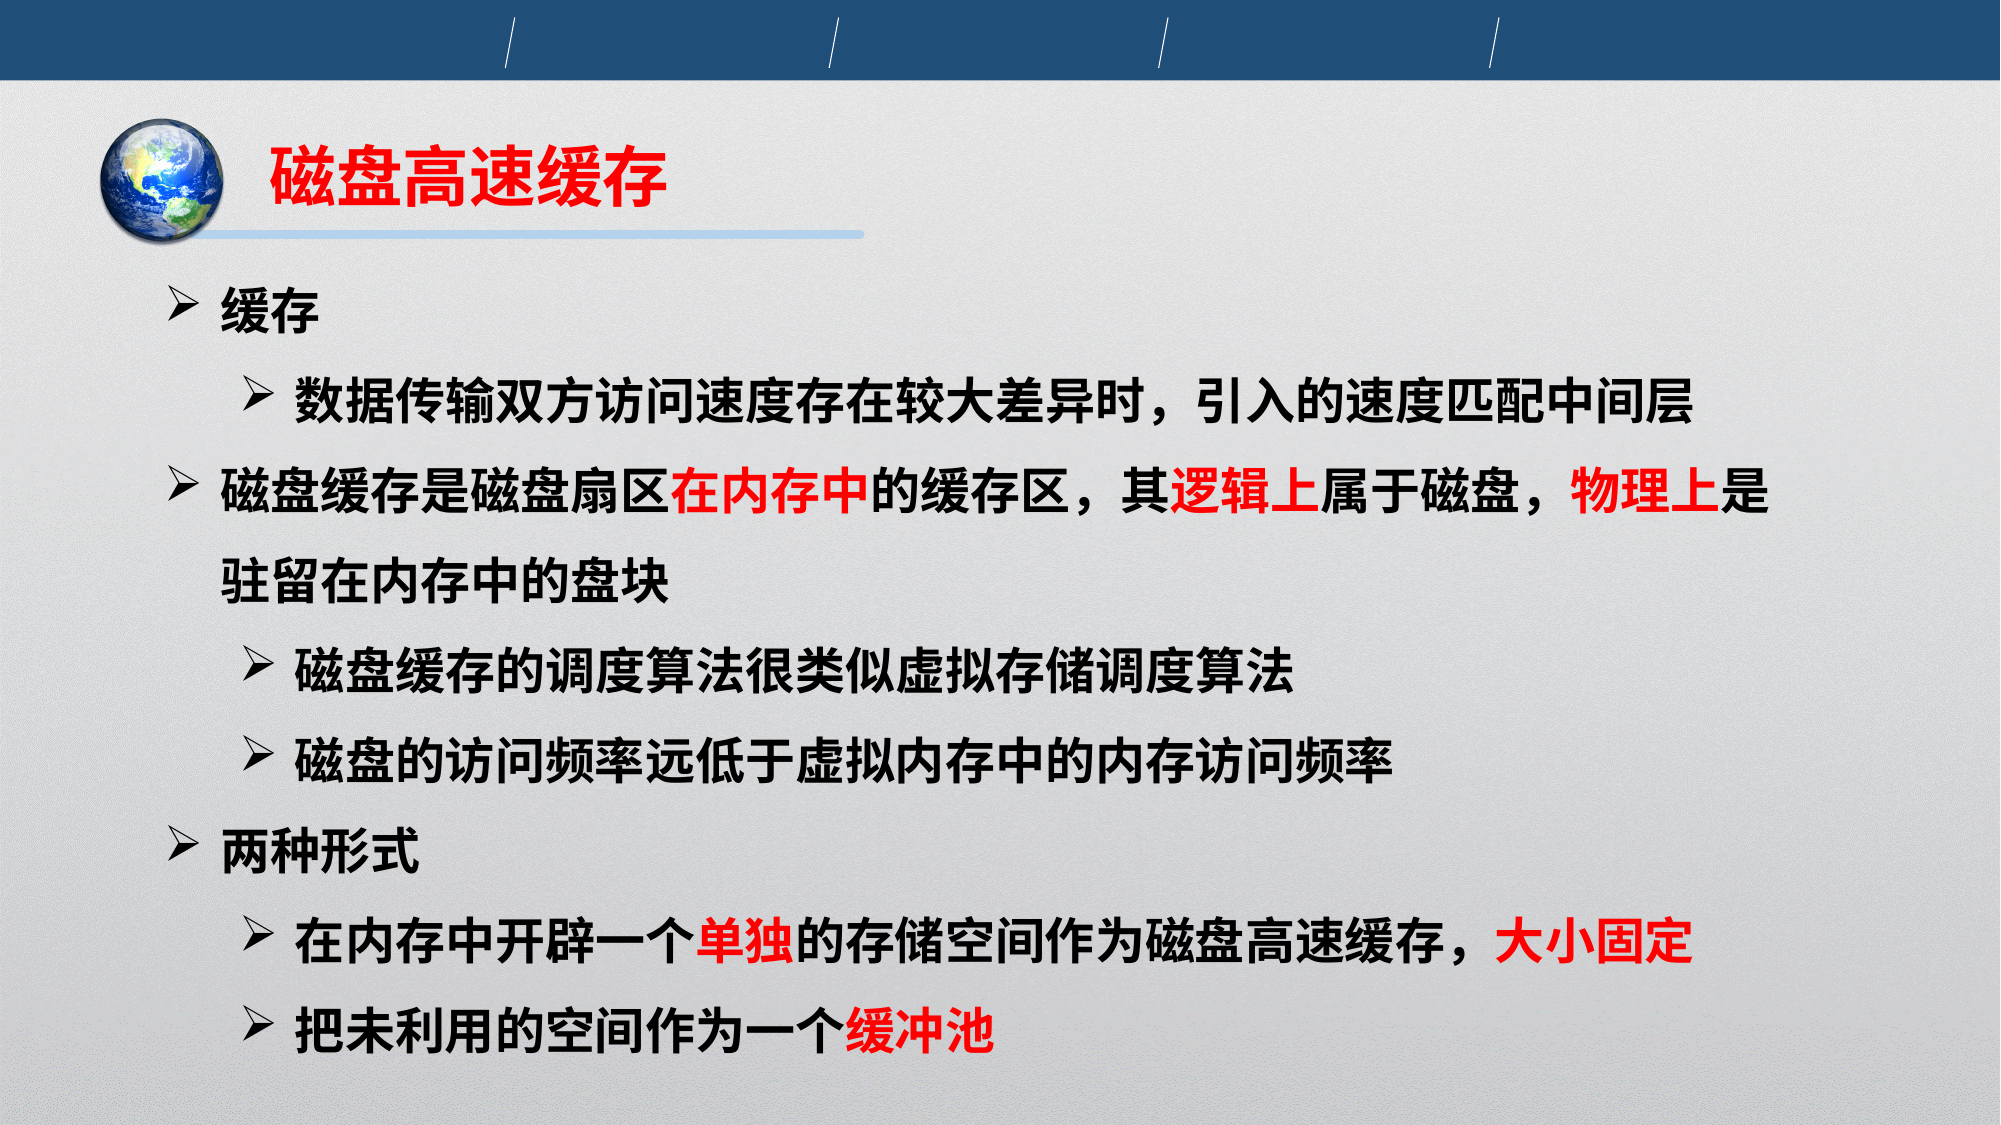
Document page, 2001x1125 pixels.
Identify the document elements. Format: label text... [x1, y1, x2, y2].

list 磁盘高速缓存 [254, 136, 689, 225]
picture [0, 0, 2001, 1125]
text_box 缓存 数据传输双方访问速度存在较大差异时，引入的速度匹配中间层 磁盘缓存是磁盘扇区在内存中的缓存区，其逻辑上属于磁盘，物理上是驻留在内存中的盘块 磁盘缓存的调度算法很类似虚拟存储调度算法 磁盘的访问频率远低于虚拟内存中的内存访问频率 两种形式 在内存中开辟一个单独的存储空间作为磁盘高速缓存，大小固定 把未利用的空间作为一个缓冲池 [149, 242, 1829, 1067]
